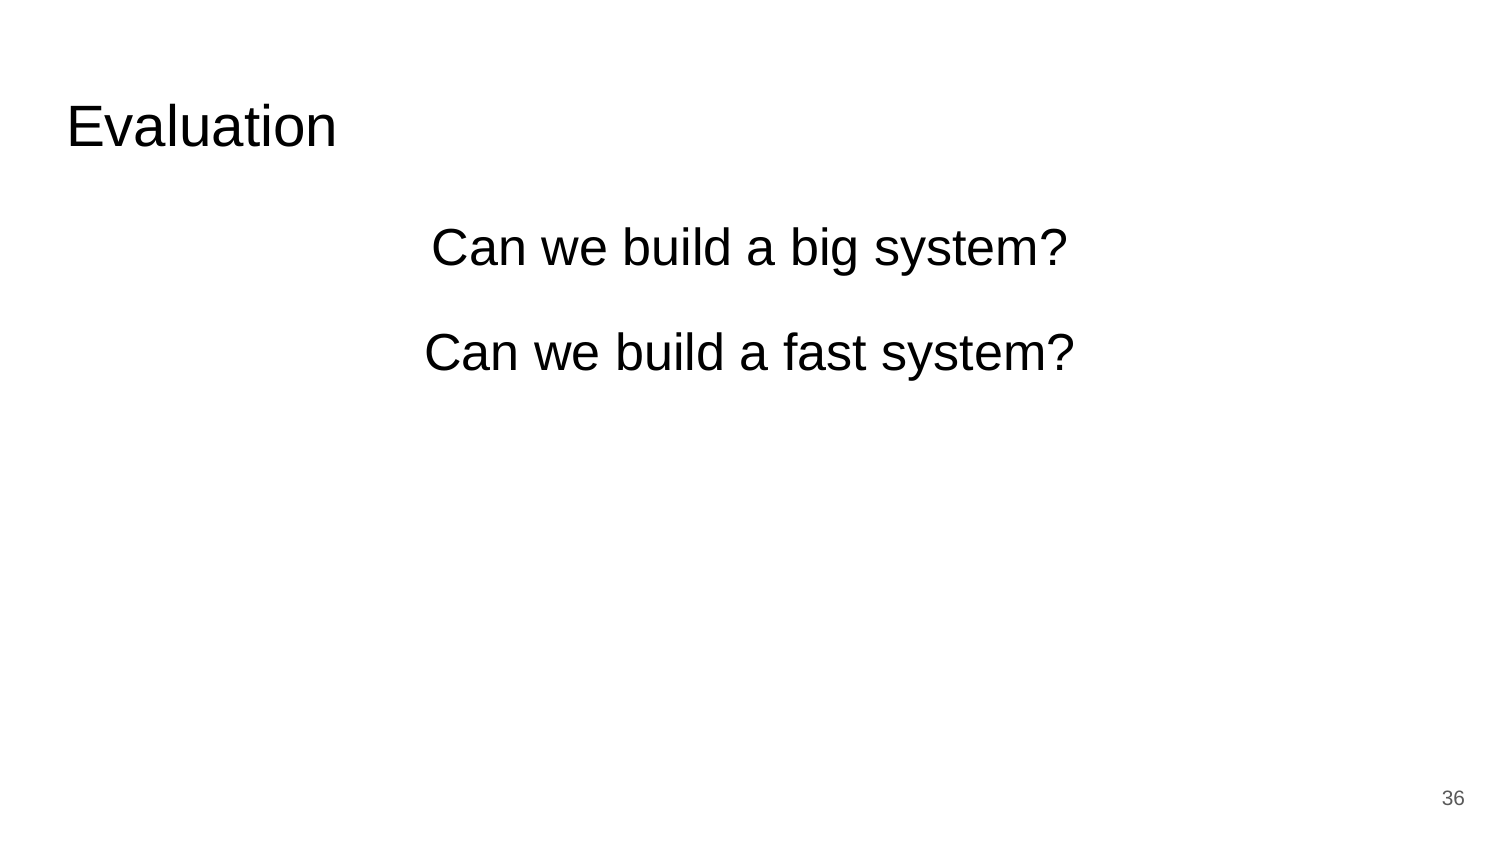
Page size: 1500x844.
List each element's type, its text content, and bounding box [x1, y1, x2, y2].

list Can we build a big system? Can we build a fast system? [51, 189, 1449, 750]
slide_number ‹#› [1389, 764, 1480, 830]
title Evaluation [51, 72, 1449, 167]
